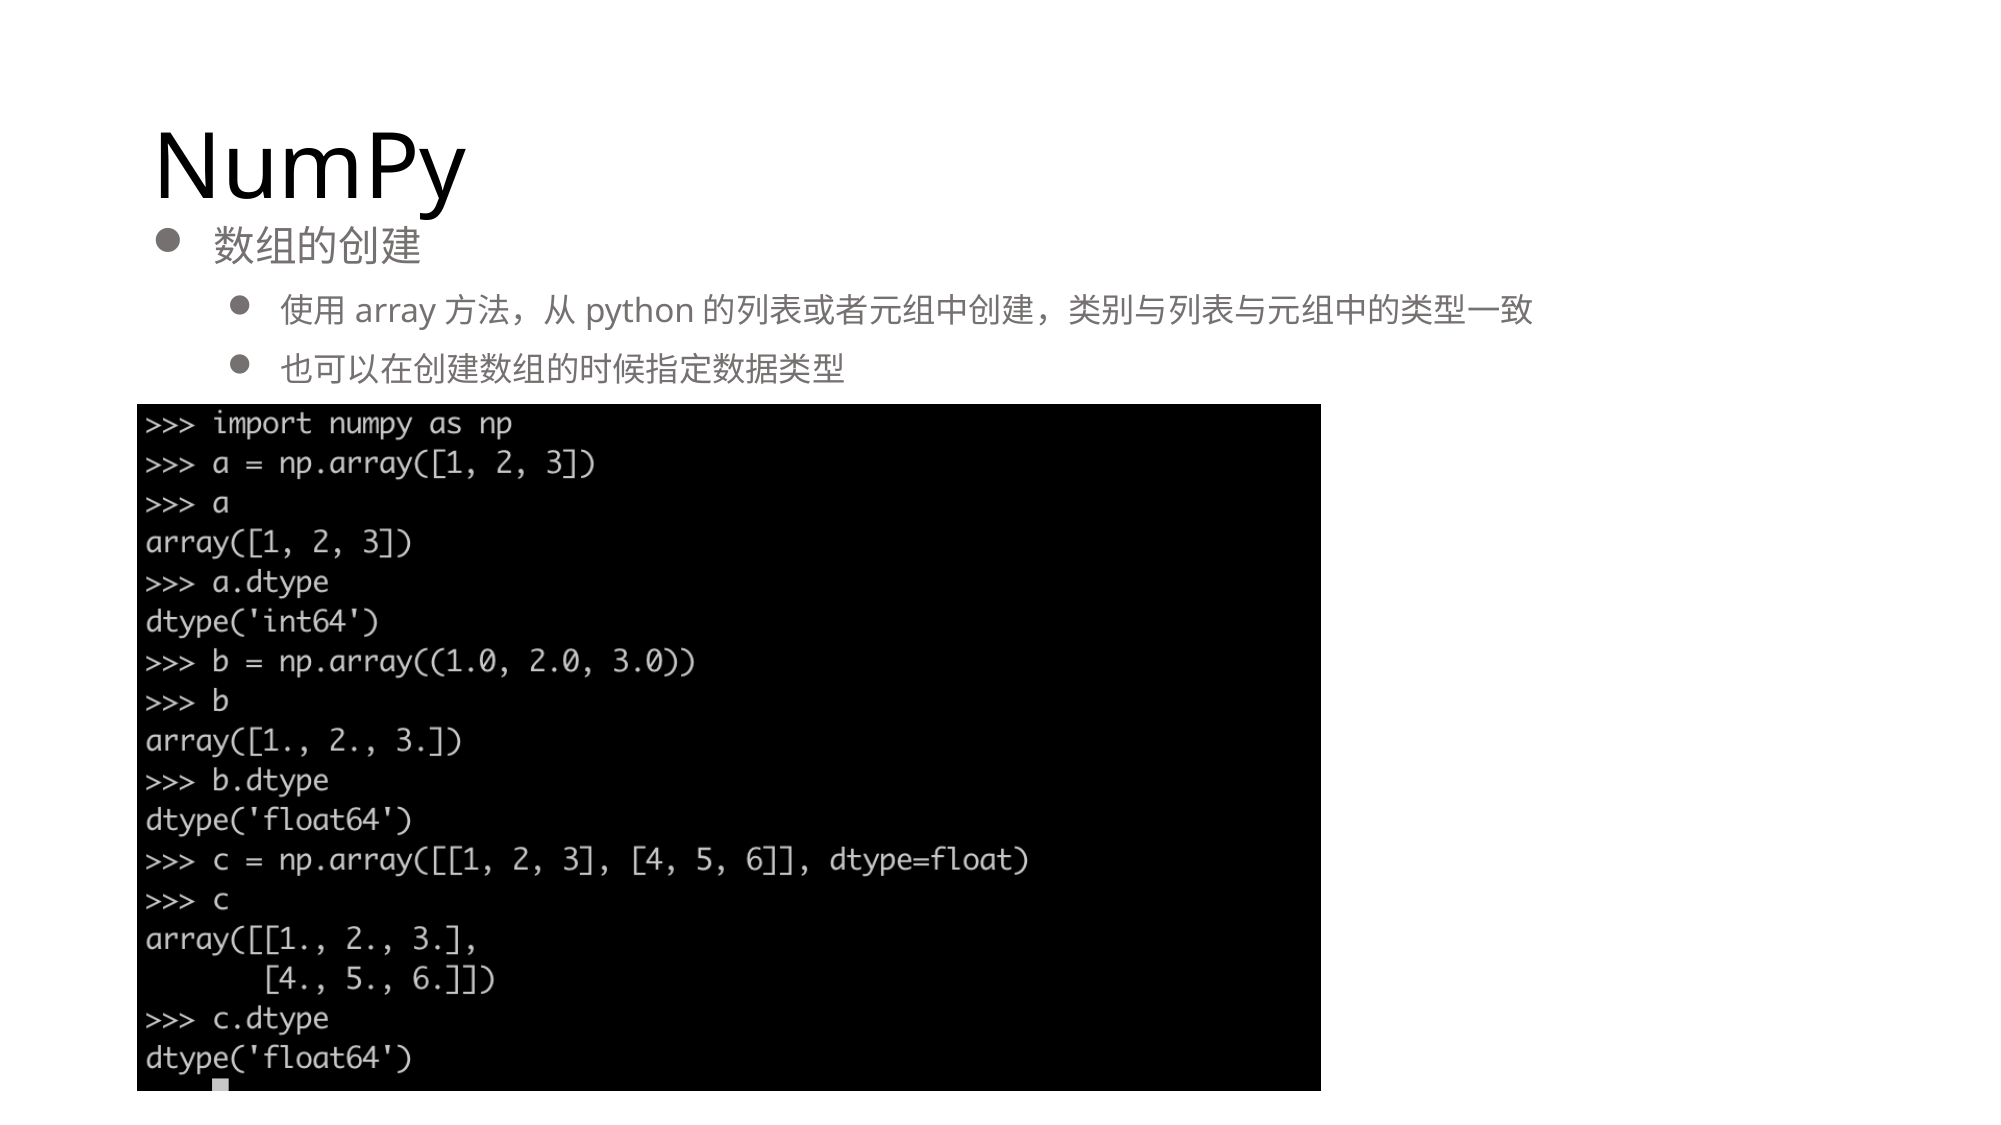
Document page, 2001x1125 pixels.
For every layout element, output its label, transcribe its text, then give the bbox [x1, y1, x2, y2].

list 数组的创建 使用array方法，从python的列表或者元组中创建，类别与列表与元组中的类型一致 也可以在创建数组的时候指定数据类型 [137, 218, 1863, 430]
title NumPy [137, 59, 1863, 218]
picture [137, 404, 1321, 1091]
